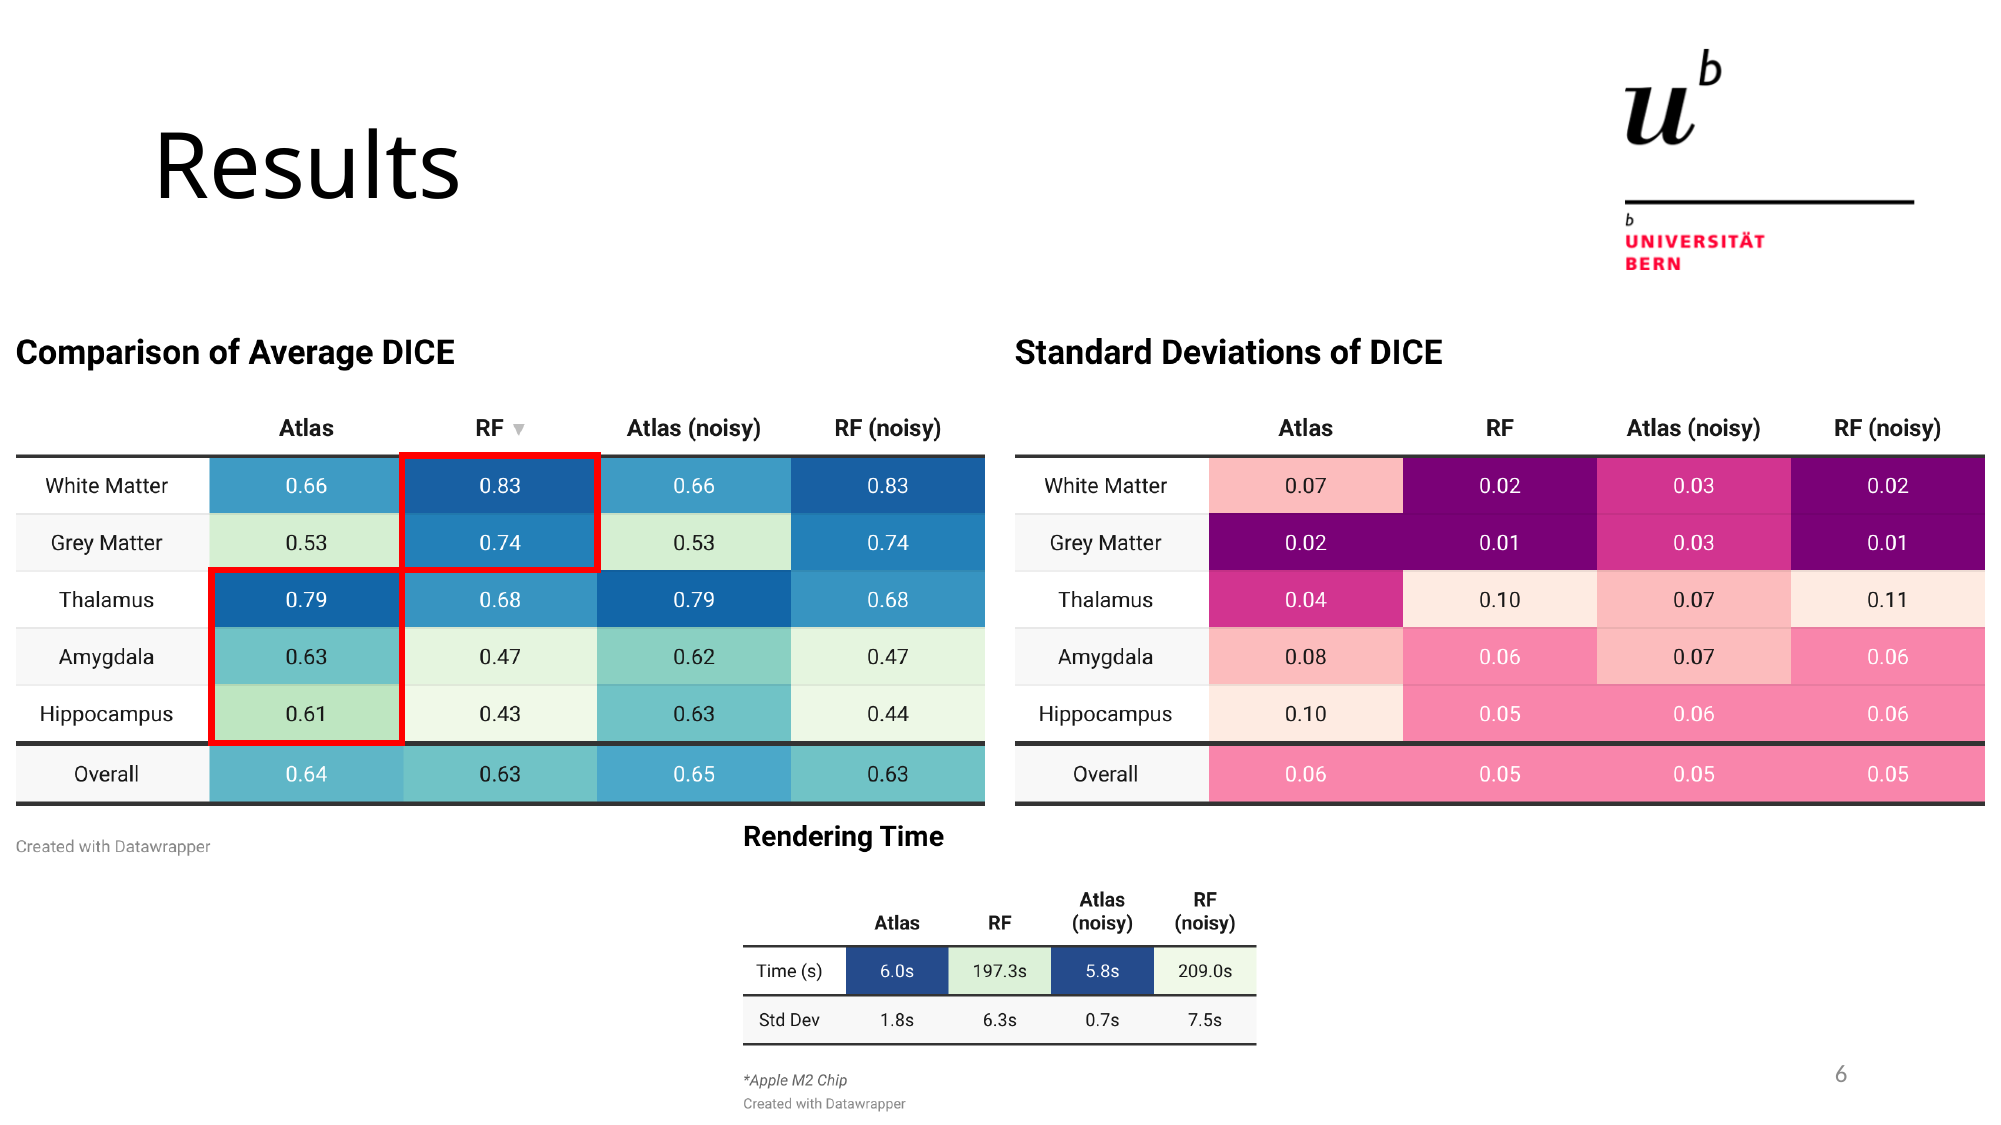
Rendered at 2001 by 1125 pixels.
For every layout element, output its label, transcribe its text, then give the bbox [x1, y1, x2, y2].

slide_number 6 [1412, 1042, 1863, 1103]
picture [1625, 0, 2000, 270]
picture [0, 317, 2000, 1125]
text_box Results [137, 59, 1197, 278]
